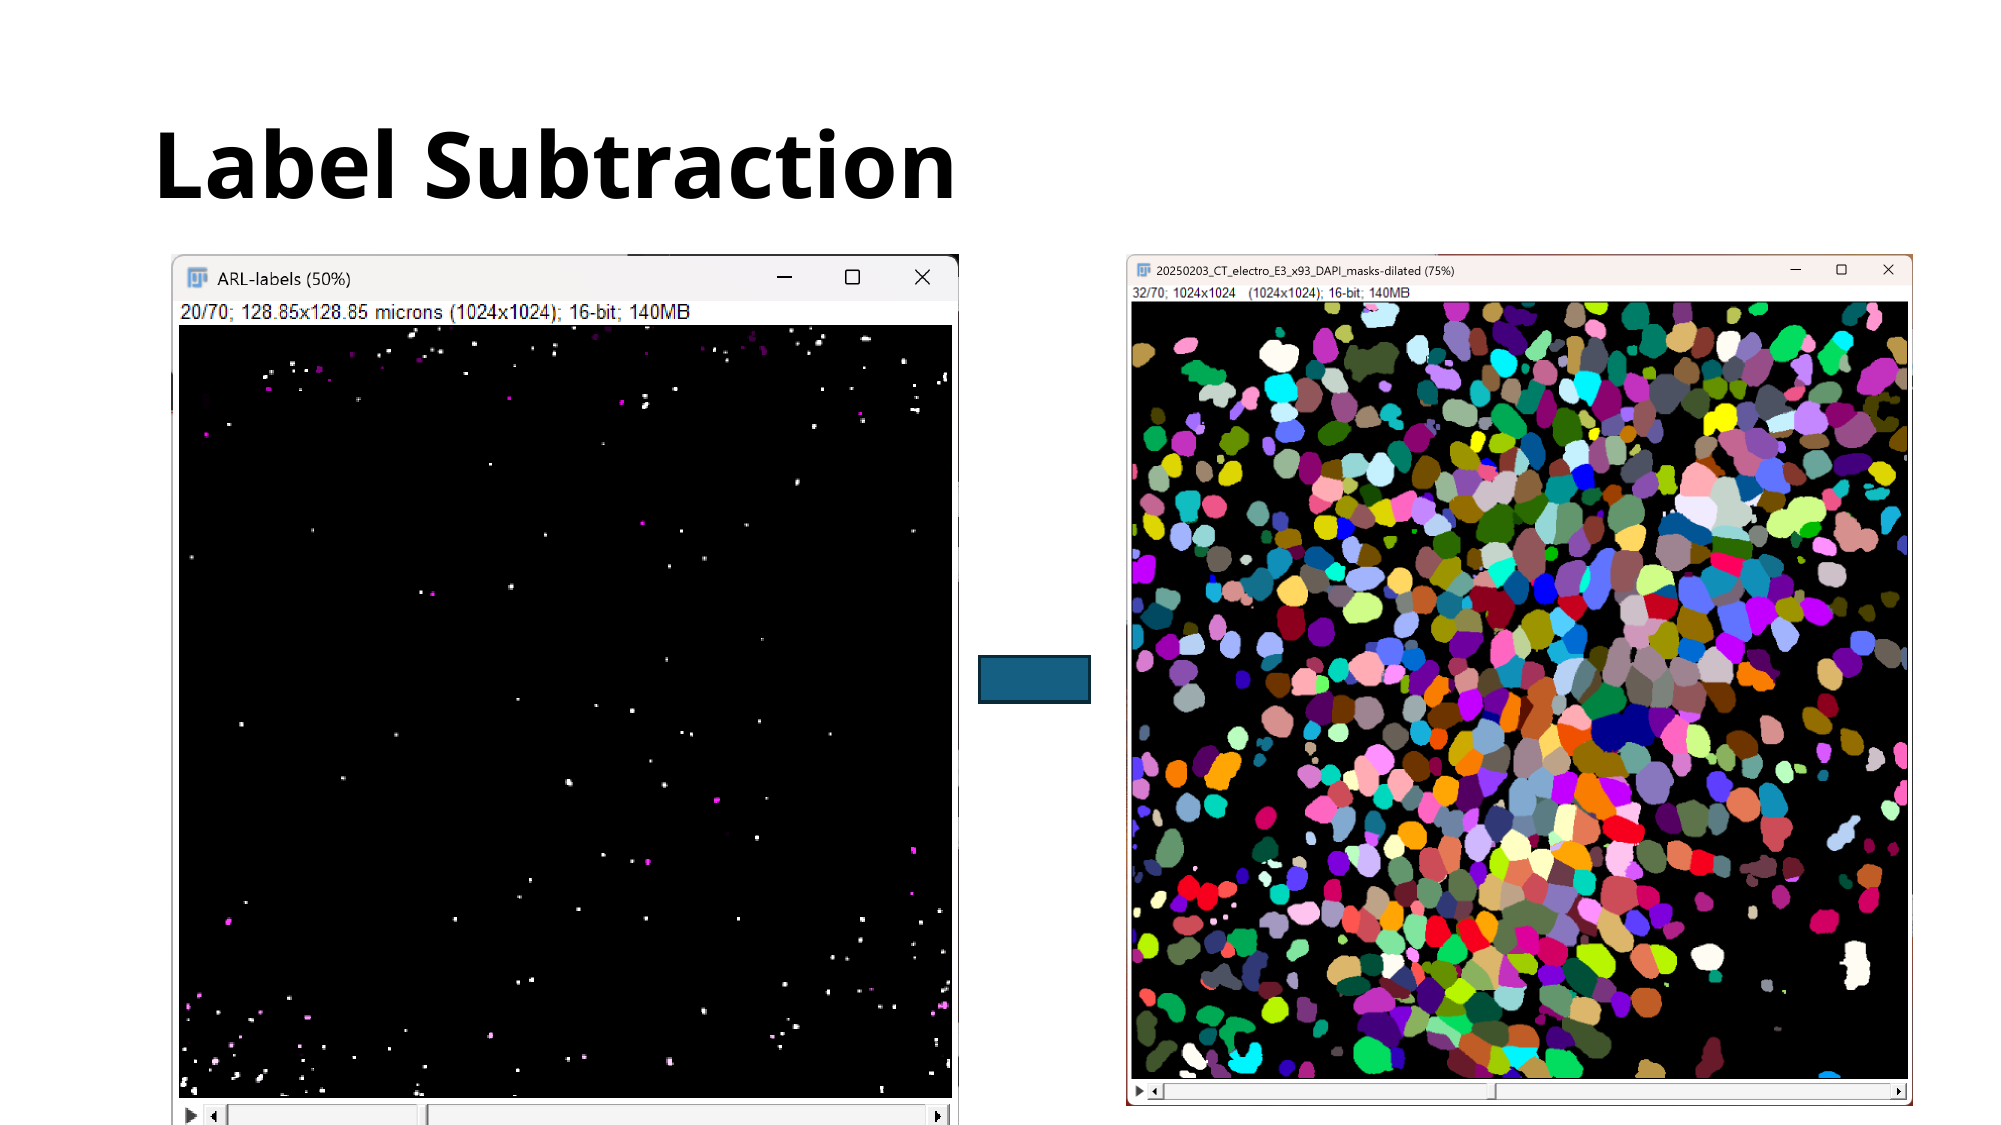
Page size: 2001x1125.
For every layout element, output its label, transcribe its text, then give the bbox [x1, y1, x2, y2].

title Label Subtraction [137, 59, 1863, 278]
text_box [171, 253, 1914, 1125]
